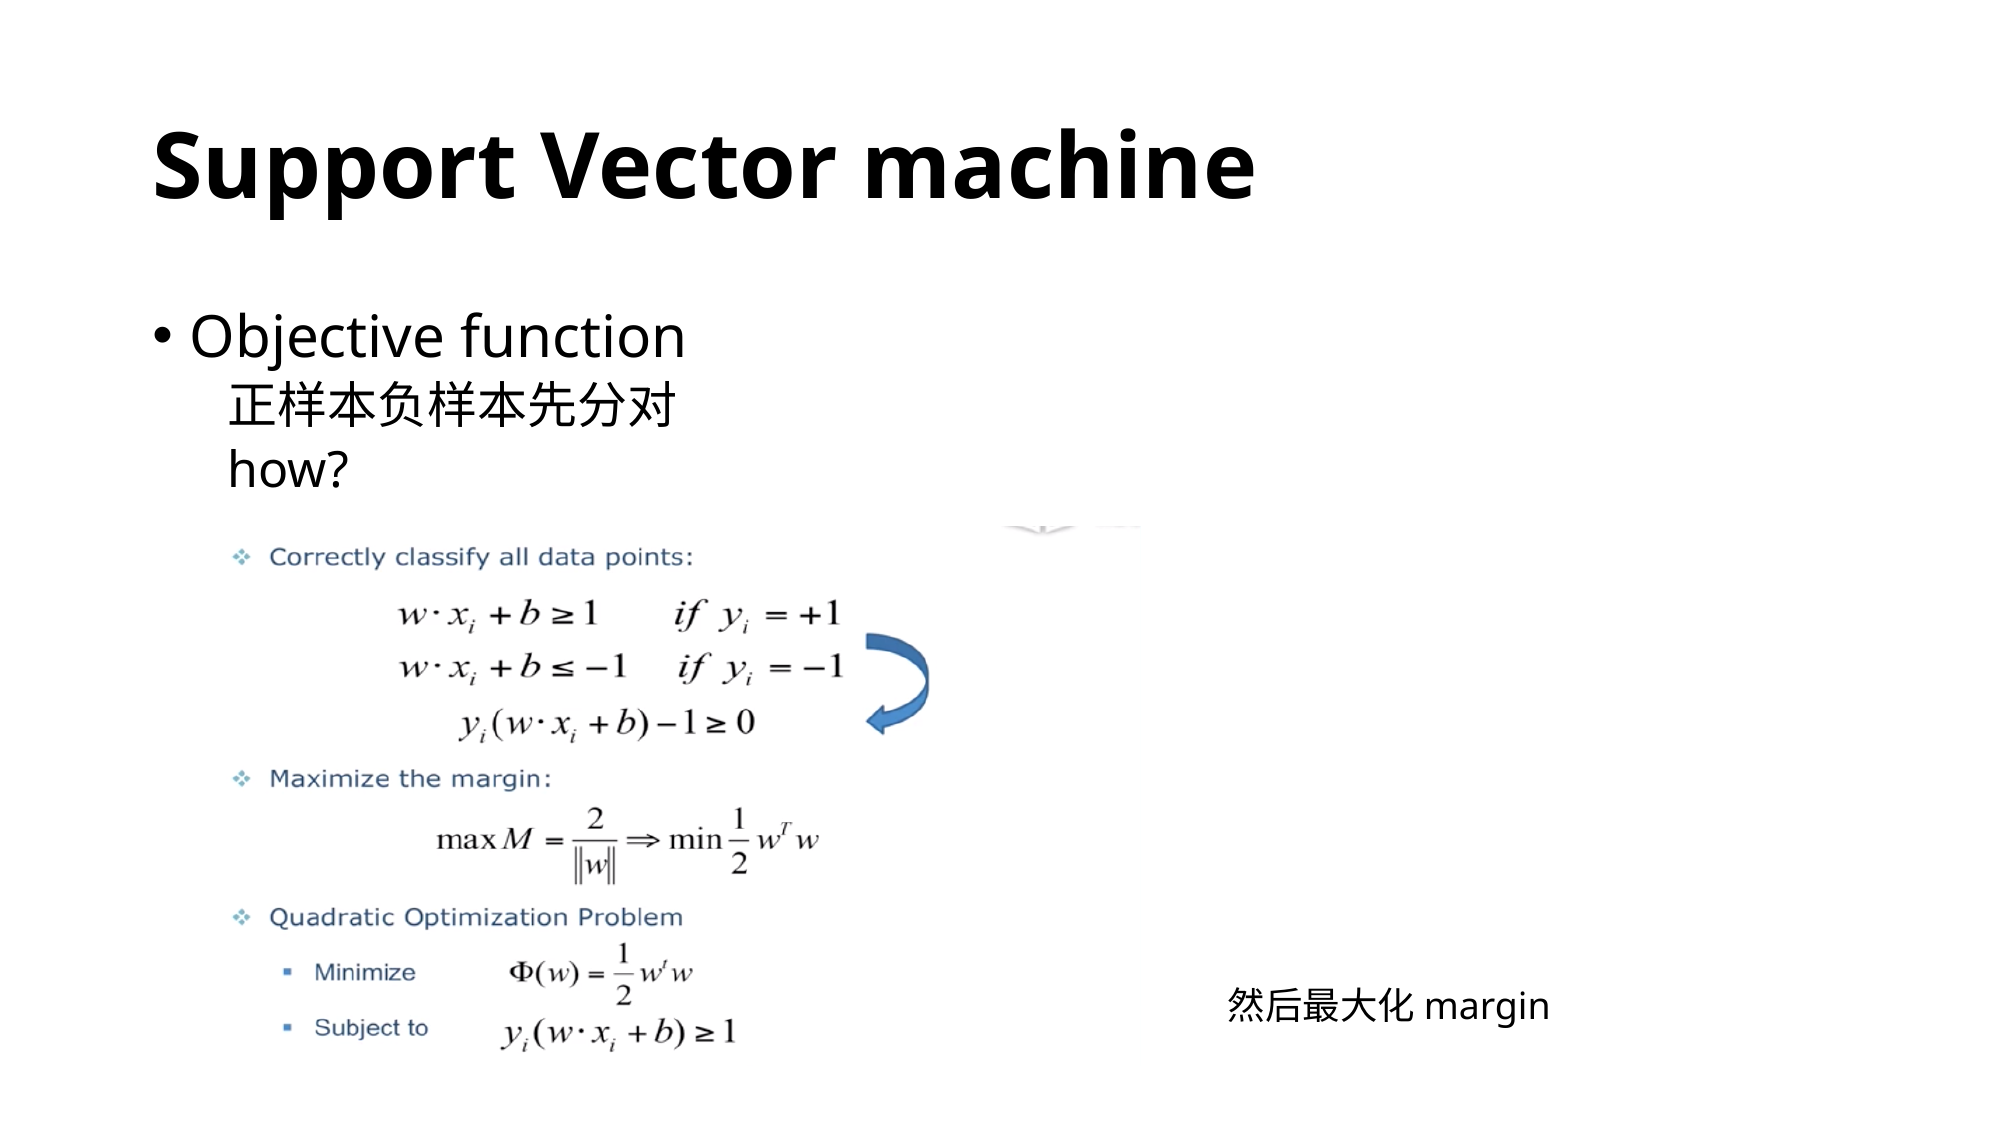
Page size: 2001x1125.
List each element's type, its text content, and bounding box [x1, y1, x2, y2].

text_box 然后最大化margin [1212, 974, 1773, 1035]
list Objective function 正样本负样本先分对 how? [137, 299, 1863, 1014]
title Support Vector machine [137, 59, 1863, 278]
picture [209, 526, 1141, 1066]
